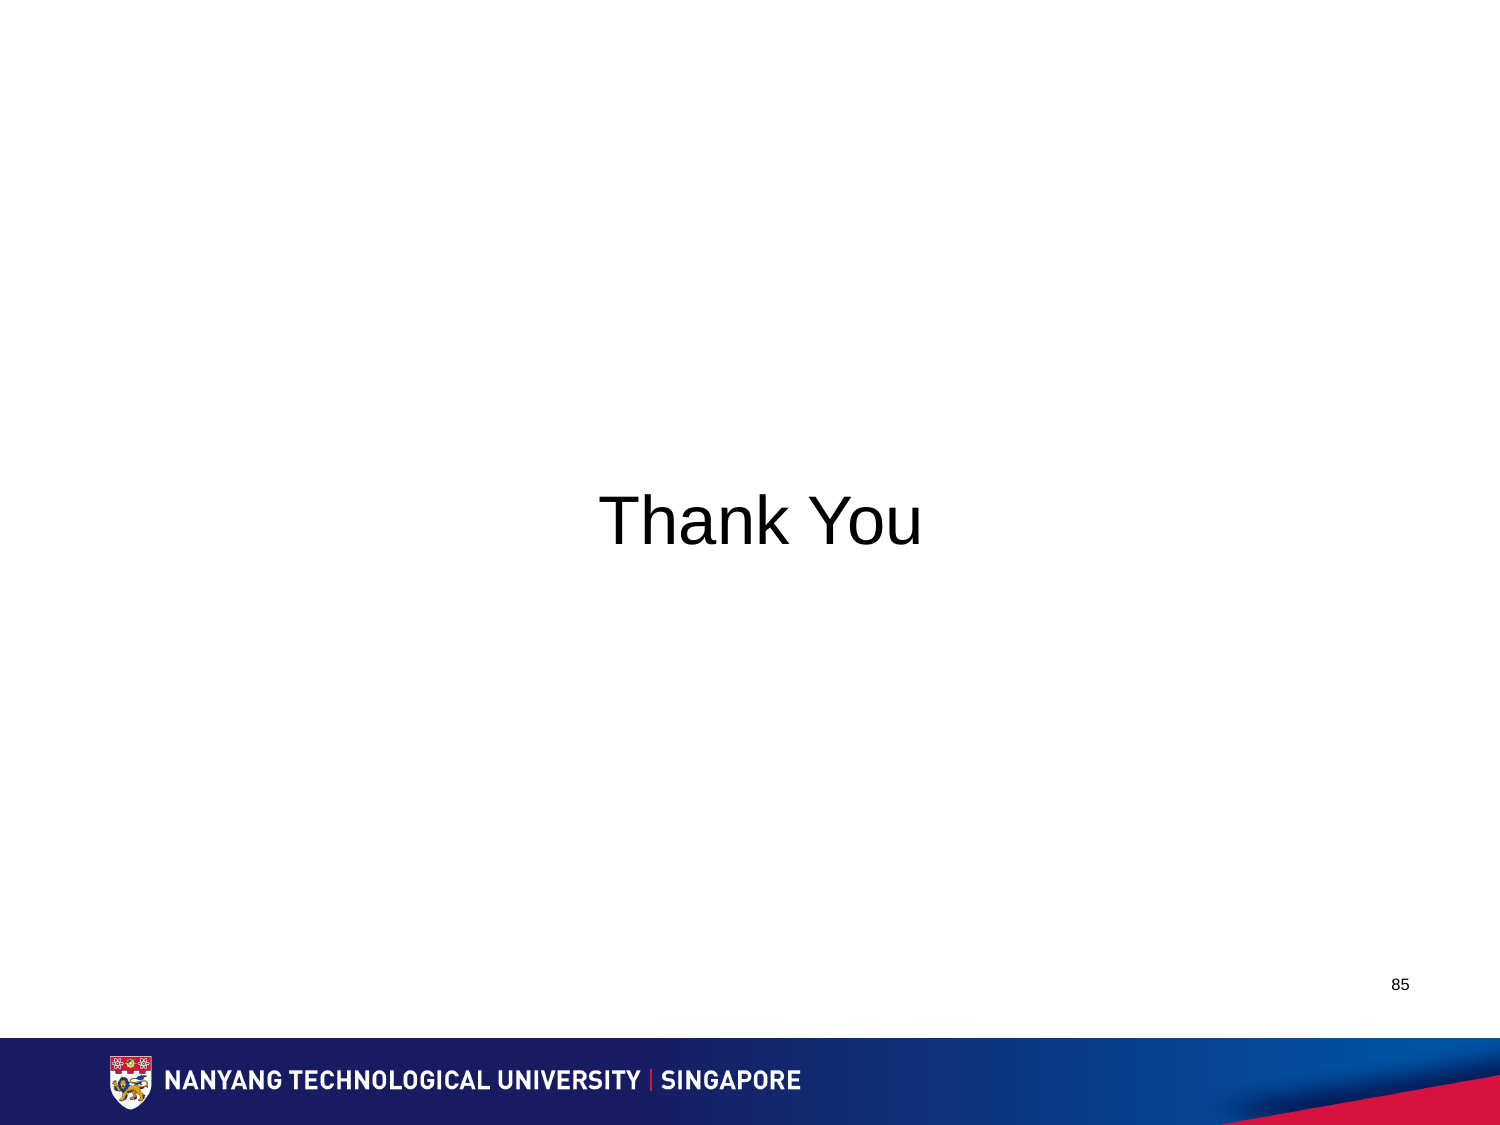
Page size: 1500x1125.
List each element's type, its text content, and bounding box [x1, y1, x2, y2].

picture [0, 1038, 1500, 1125]
list Thank You [381, 394, 1141, 812]
slide_number 85 [1074, 953, 1425, 1014]
